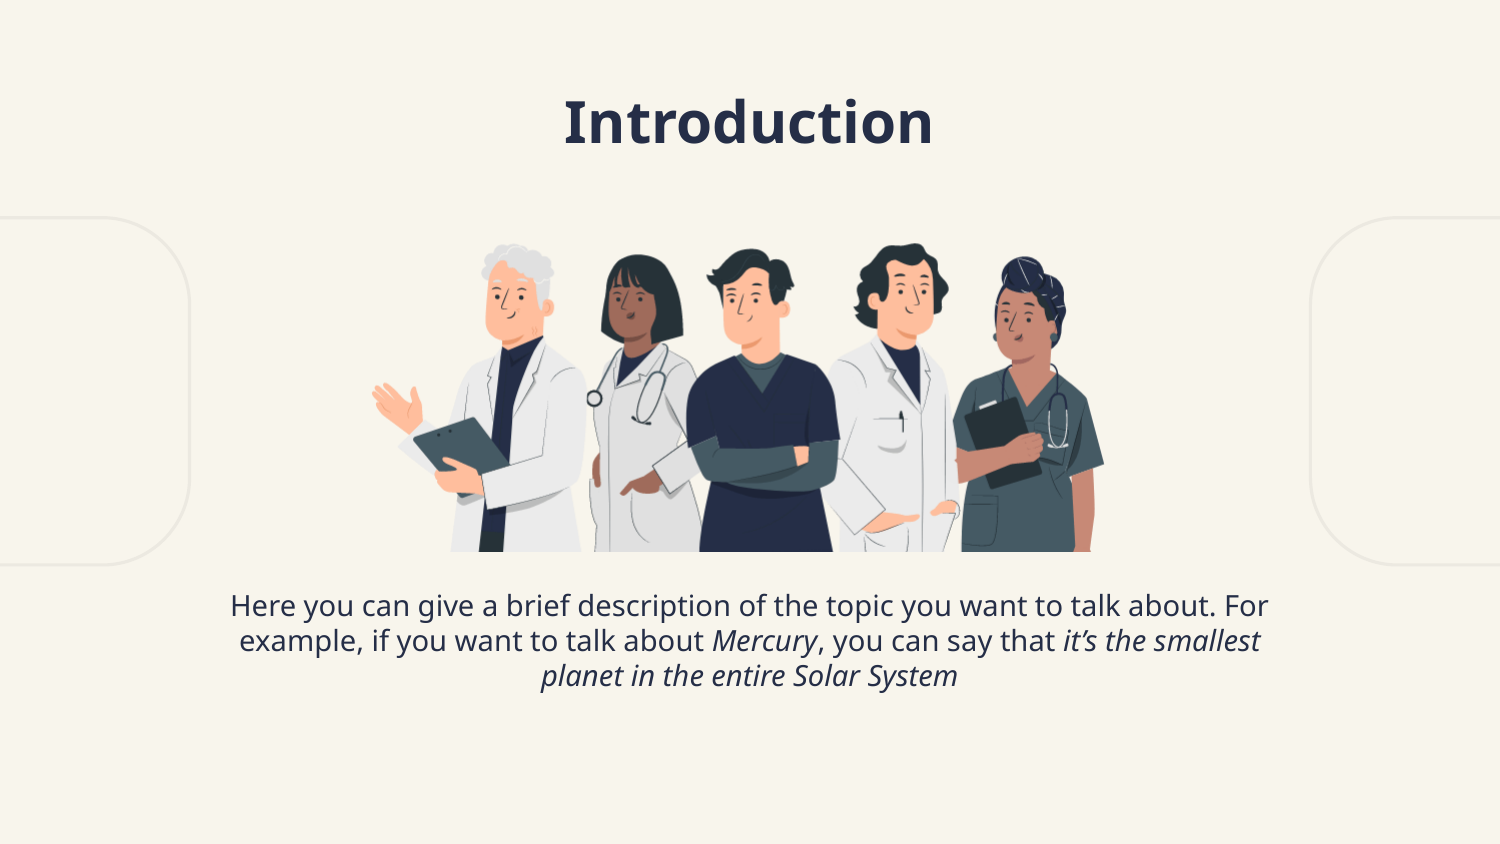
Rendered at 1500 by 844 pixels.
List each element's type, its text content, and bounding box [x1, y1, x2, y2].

picture [349, 187, 1151, 552]
title Introduction [118, 72, 1382, 167]
subtitle Here you can give a brief description of the topic you want to talk about. For example, if you want to talk about Mercury, you can say that it’s the smallest planet in the entire Solar System [214, 572, 1286, 718]
